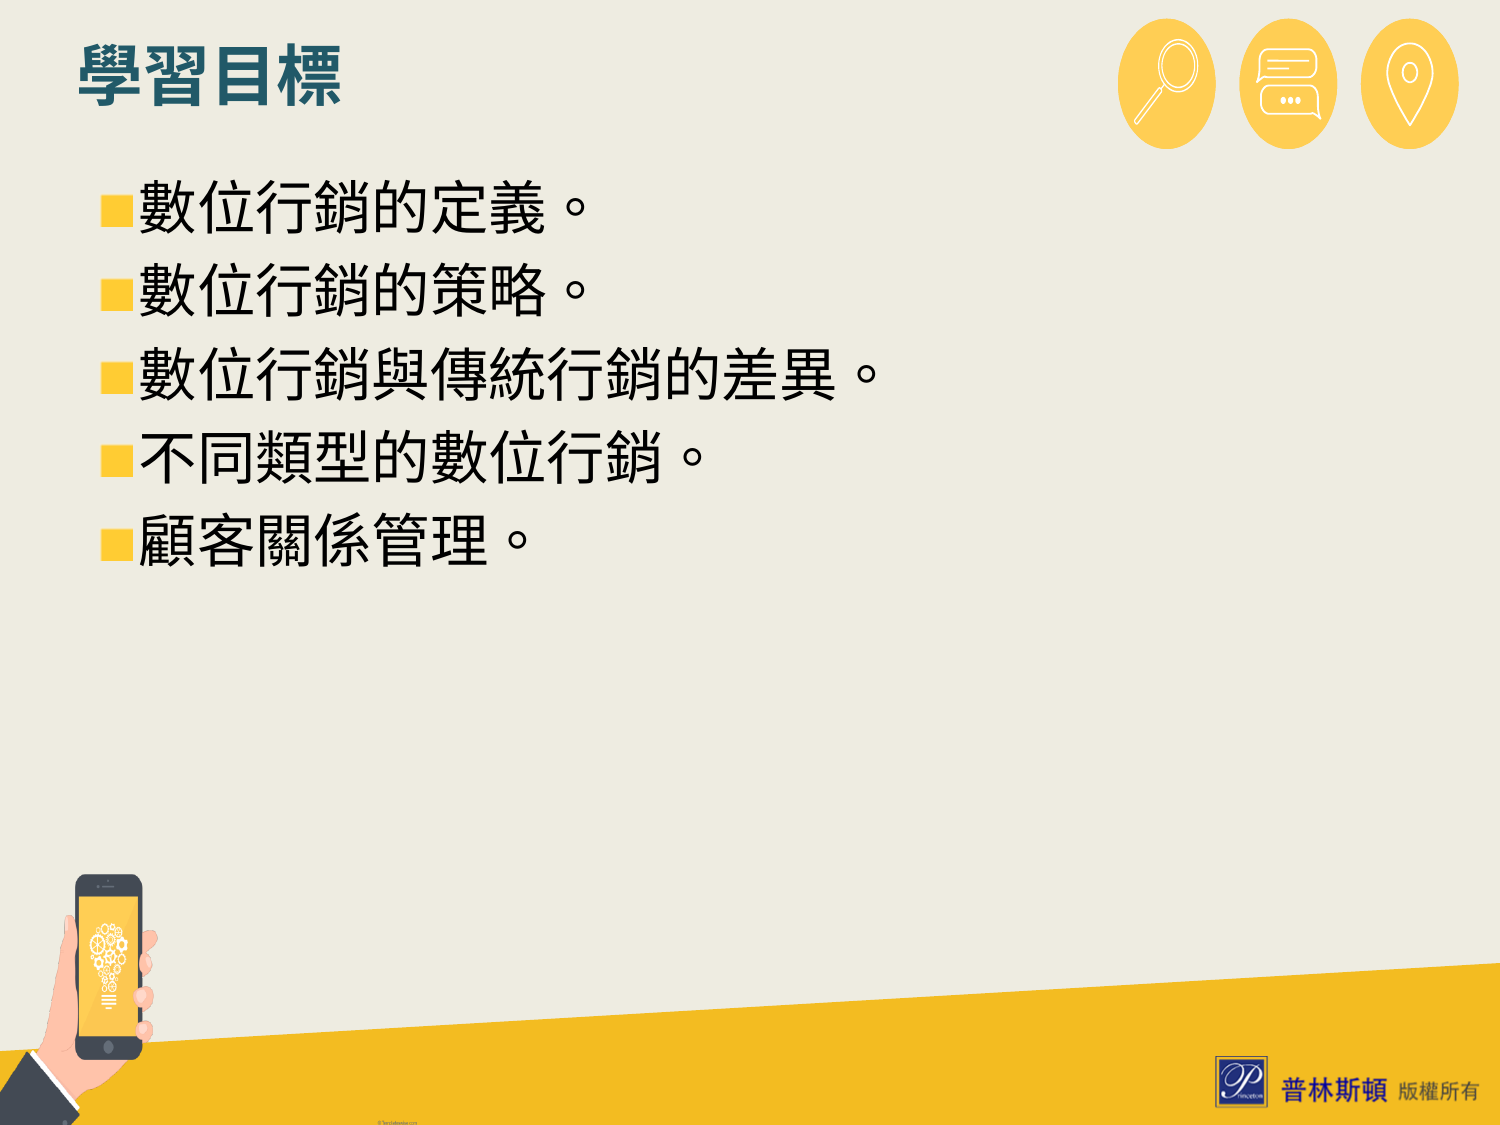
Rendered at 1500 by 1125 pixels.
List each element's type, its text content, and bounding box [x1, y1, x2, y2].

list 數位行銷的定義。 數位行銷的策略。 數位行銷與傳統行銷的差異。 不同類型的數位行銷。 顧客關係管理。 [76, 160, 1459, 1026]
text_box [1117, 18, 1459, 150]
title 學習目標 [76, 19, 1115, 114]
picture [91, 519, 133, 561]
picture [91, 435, 133, 477]
picture [91, 185, 133, 227]
picture [91, 269, 133, 311]
text_box [424, 963, 1500, 1125]
picture [91, 352, 133, 394]
picture [0, 811, 420, 1125]
picture [1215, 1056, 1498, 1125]
